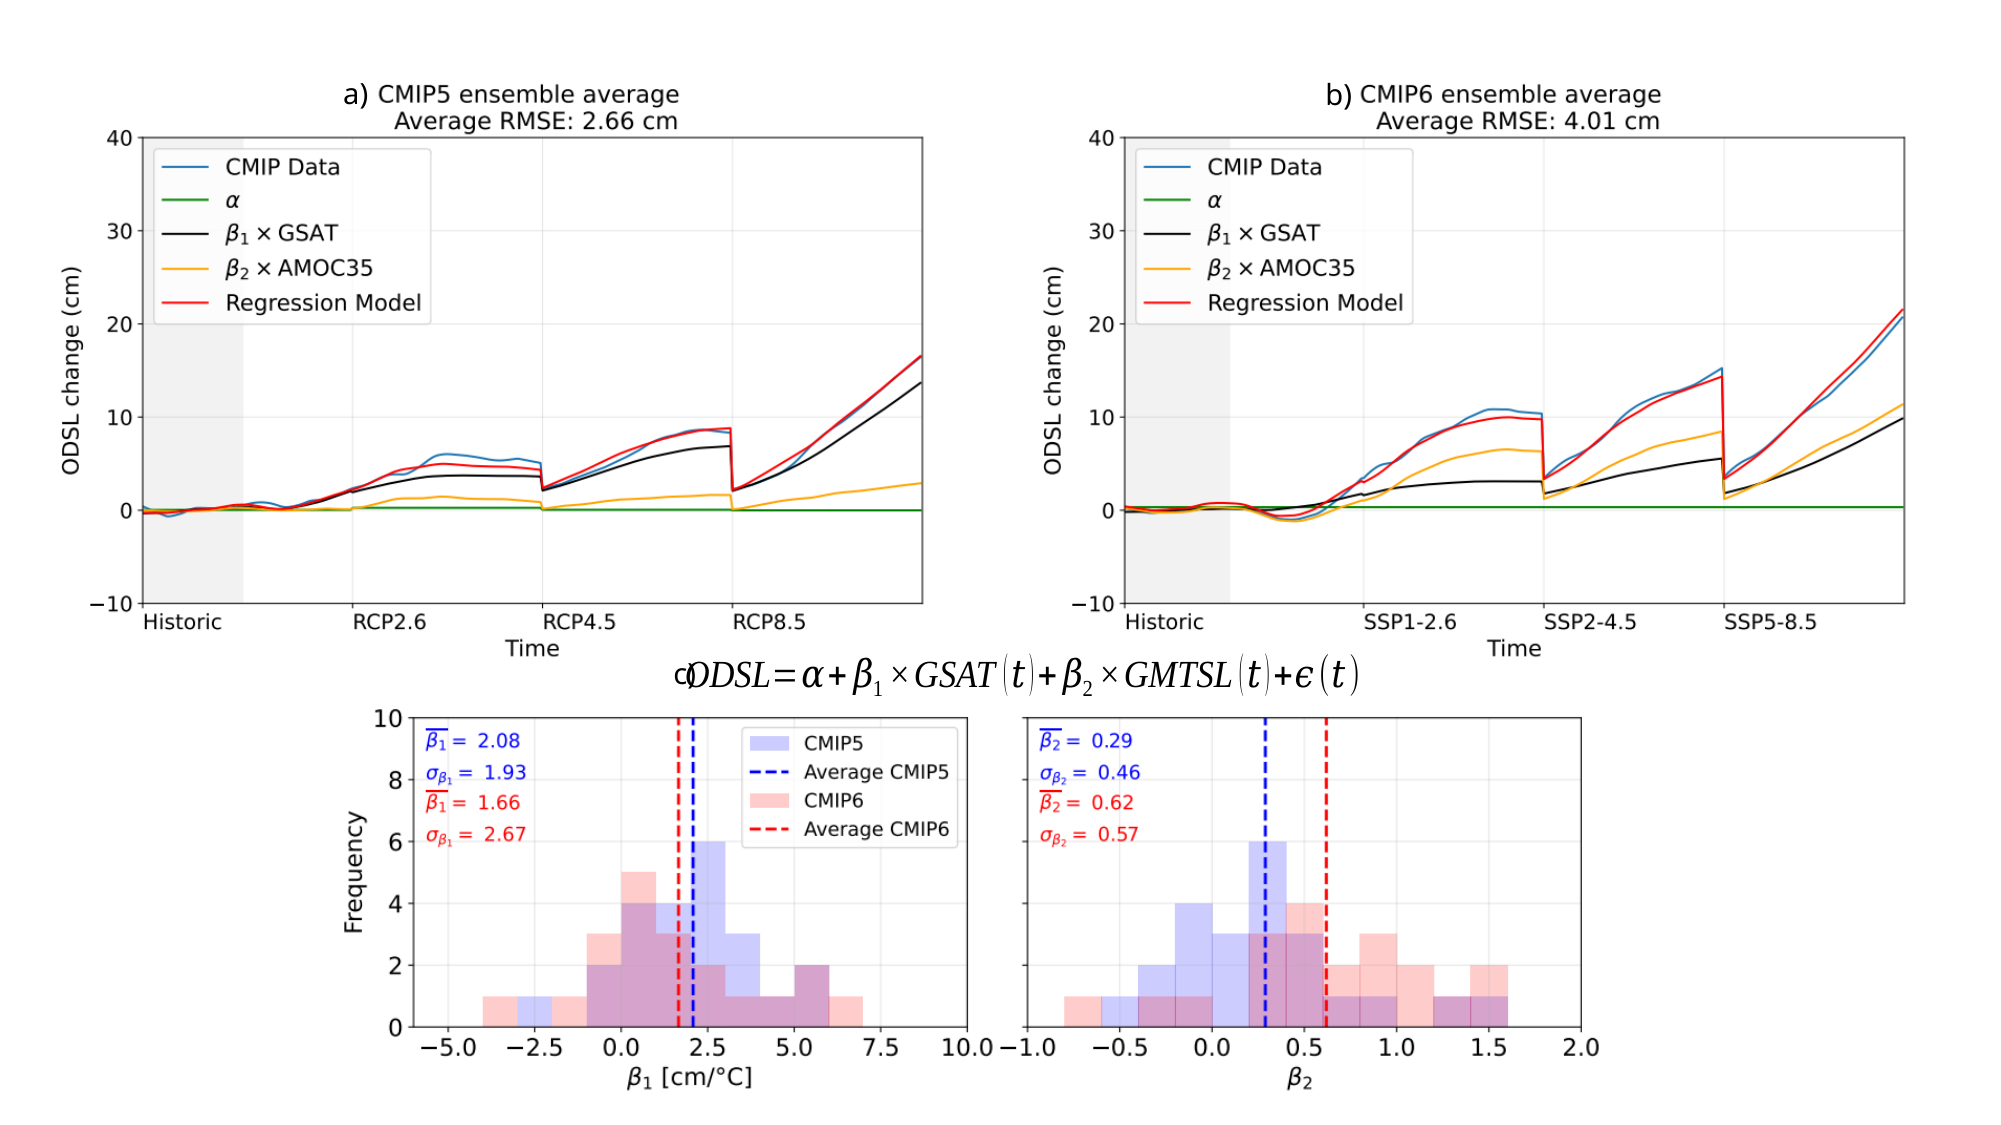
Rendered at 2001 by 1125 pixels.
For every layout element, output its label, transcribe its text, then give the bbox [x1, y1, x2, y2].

text_box c) [650, 668, 720, 698]
picture [16, 65, 2000, 668]
picture [333, 698, 1609, 1101]
